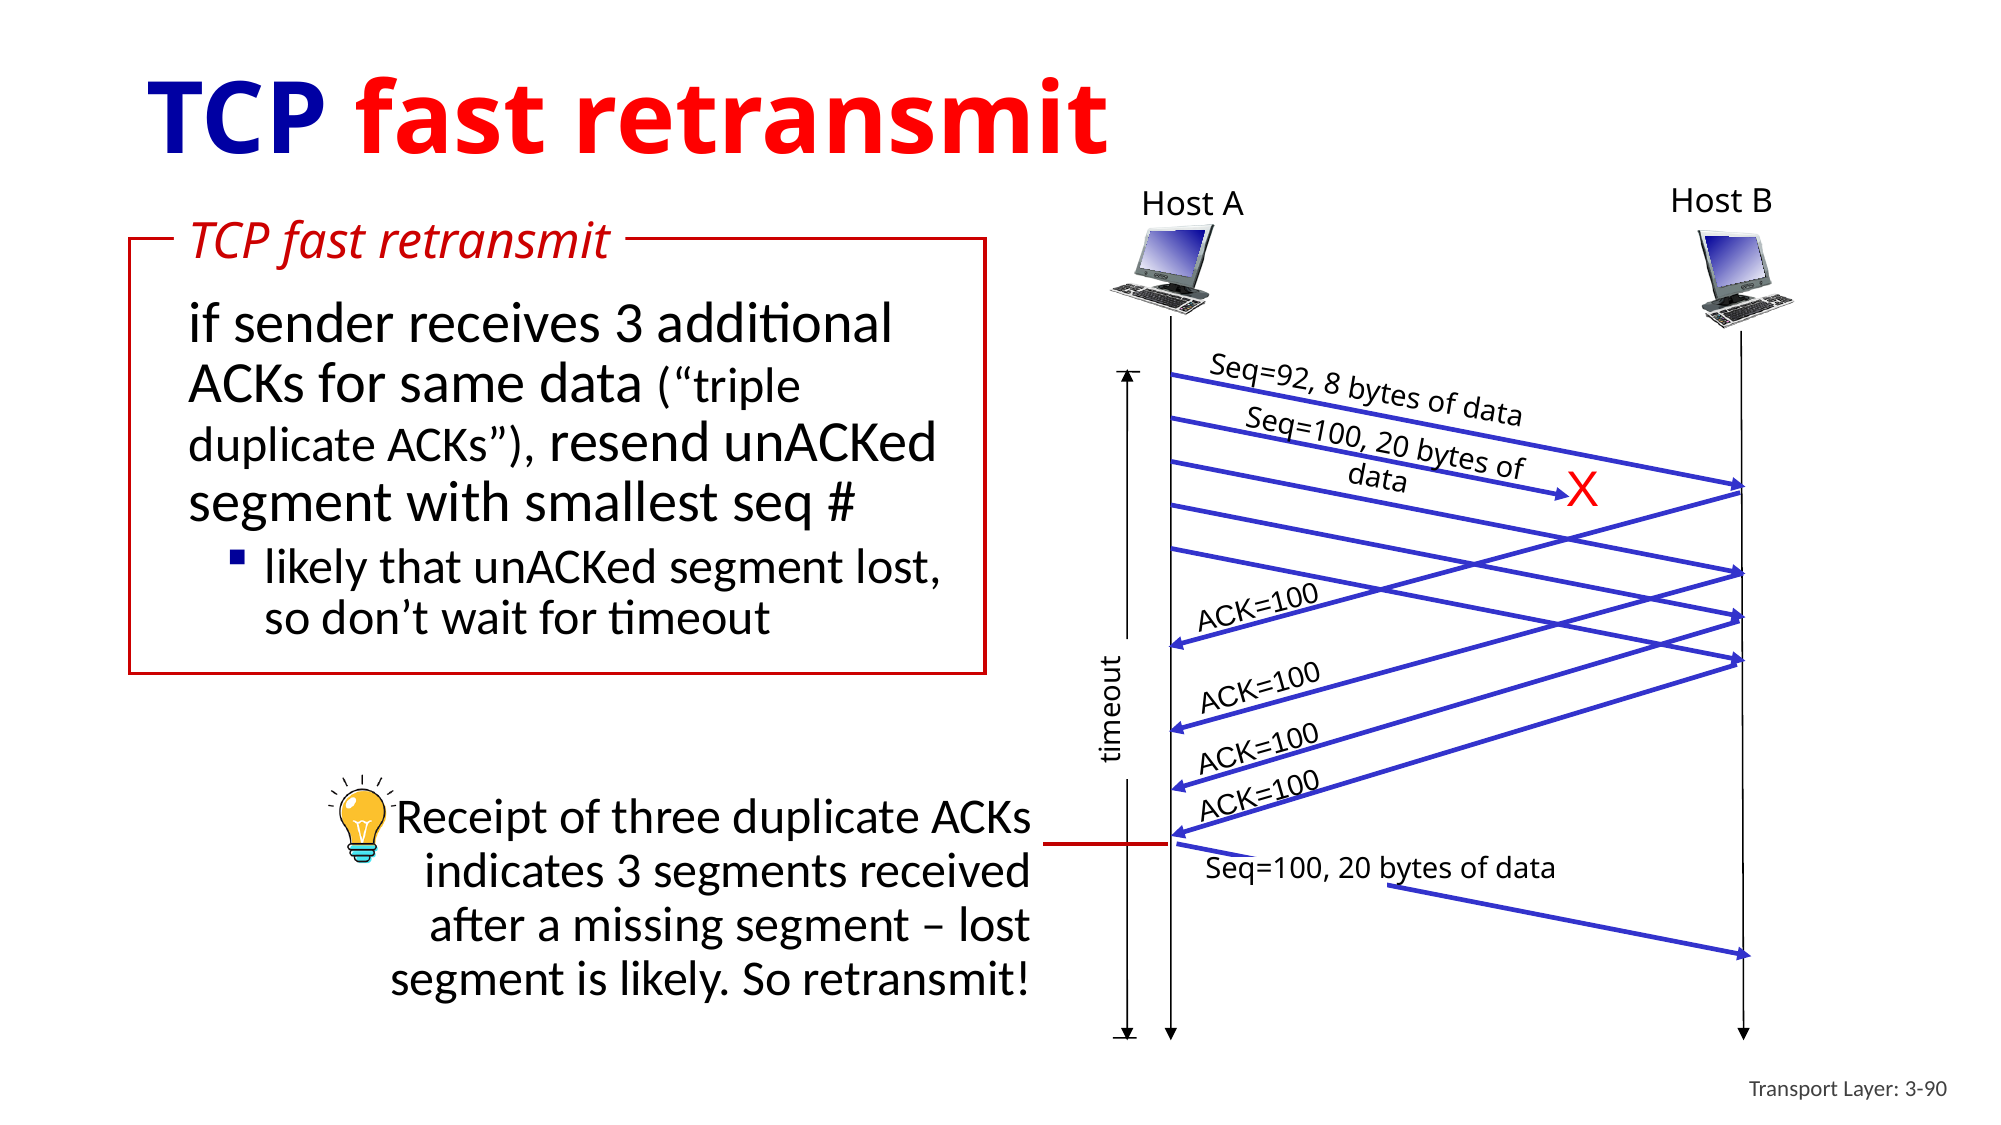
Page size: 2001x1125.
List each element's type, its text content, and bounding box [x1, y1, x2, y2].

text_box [295, 753, 1169, 1017]
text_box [1150, 492, 1744, 836]
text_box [1083, 369, 1170, 753]
text_box [1737, 959, 1750, 1041]
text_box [1083, 957, 1174, 1041]
text_box Host A [1126, 174, 1259, 230]
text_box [1694, 225, 1818, 336]
text_box Host B [1655, 171, 1788, 227]
title TCP fast retransmit [131, 47, 2000, 195]
slide_number Transport Layer: 3-90 [1512, 1056, 1963, 1117]
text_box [1169, 841, 1752, 957]
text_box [1083, 220, 1217, 322]
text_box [129, 201, 986, 674]
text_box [1170, 363, 1746, 661]
